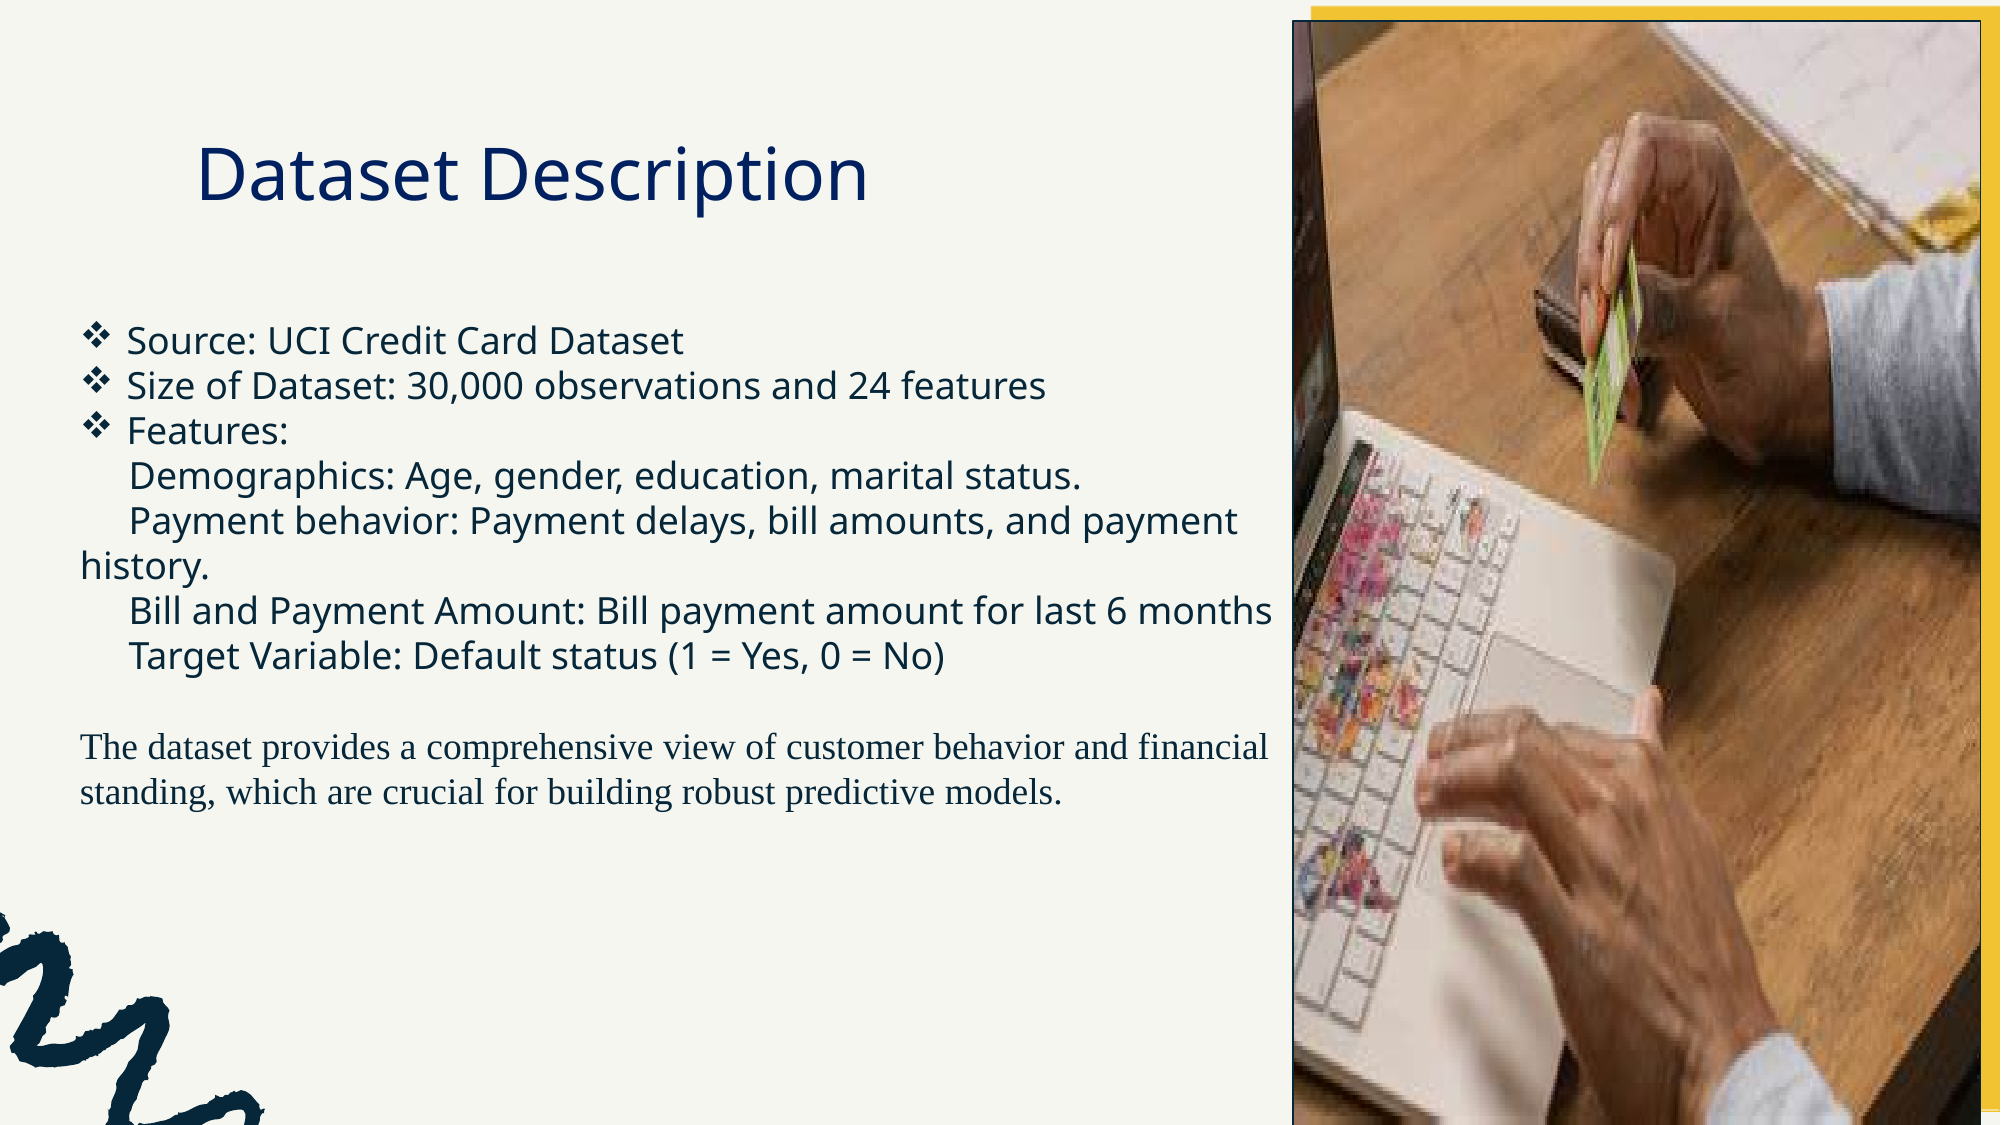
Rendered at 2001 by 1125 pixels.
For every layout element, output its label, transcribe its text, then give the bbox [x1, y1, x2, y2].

list Source: UCI Credit Card Dataset Size of Dataset: 30,000 observations and 24 features Features: Demographics: Age, gender, education, marital status. Payment behavior: Payment delays, bill amounts, and payment history. Bill and Payment Amount: Bill payment amount for last 6 months Target Variable: Default status (1 = Yes, 0 = No) The dataset provides a comprehensive view of customer behavior and financial standing, which are crucial for building robust predictive models. [0, 297, 1288, 980]
picture [1293, 21, 1981, 1125]
title Dataset Description [175, 69, 1020, 235]
